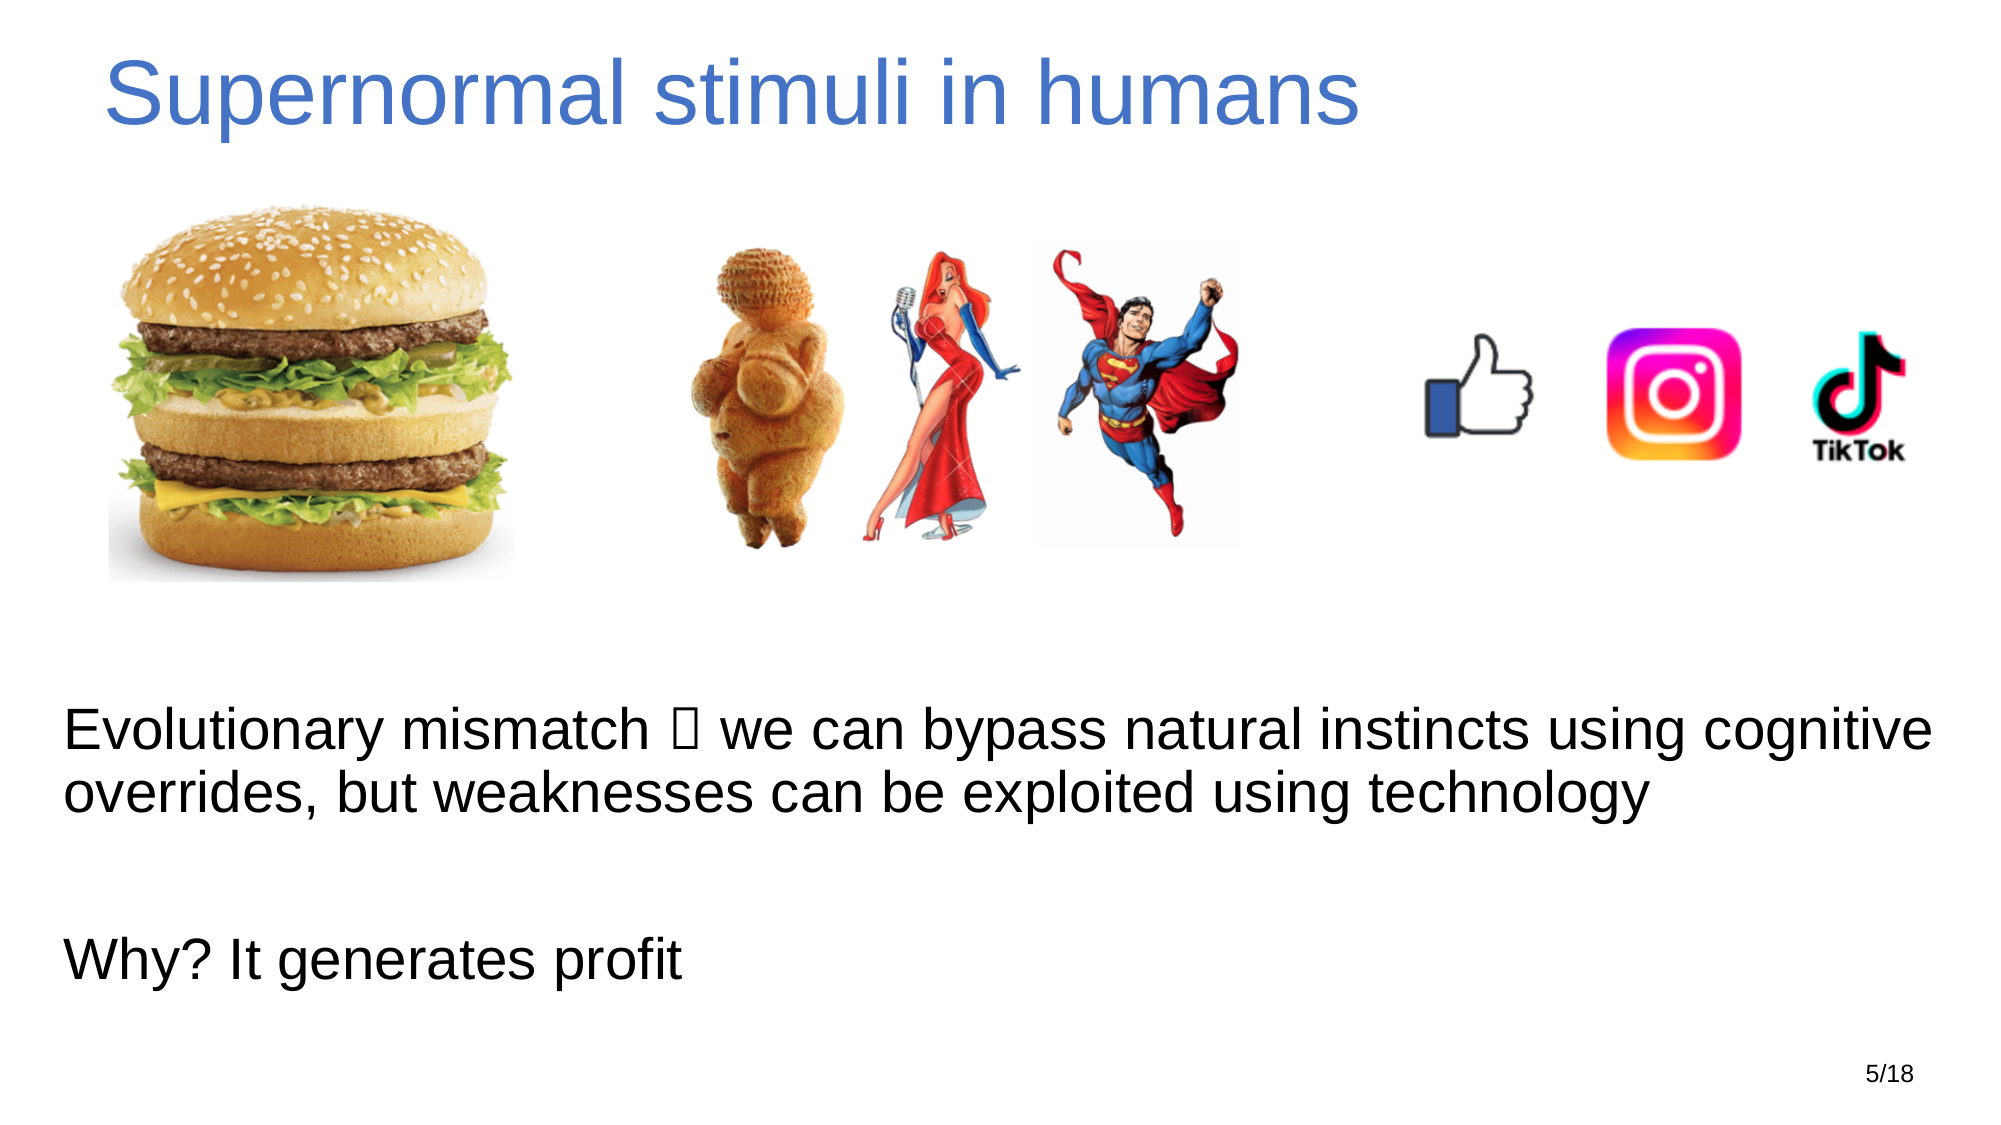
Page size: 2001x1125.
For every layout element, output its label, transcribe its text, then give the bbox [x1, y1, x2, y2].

picture [1382, 256, 1973, 538]
picture [48, 154, 576, 630]
slide_number 5/18 [1479, 1043, 1930, 1103]
text_box Supernormal stimuli in humans [88, 25, 1814, 164]
list Evolutionary mismatch  we can bypass natural instincts using cognitive overrides, but weaknesses can be exploited using technology Why? It generates profit [48, 691, 1952, 1073]
picture [639, 174, 1293, 615]
